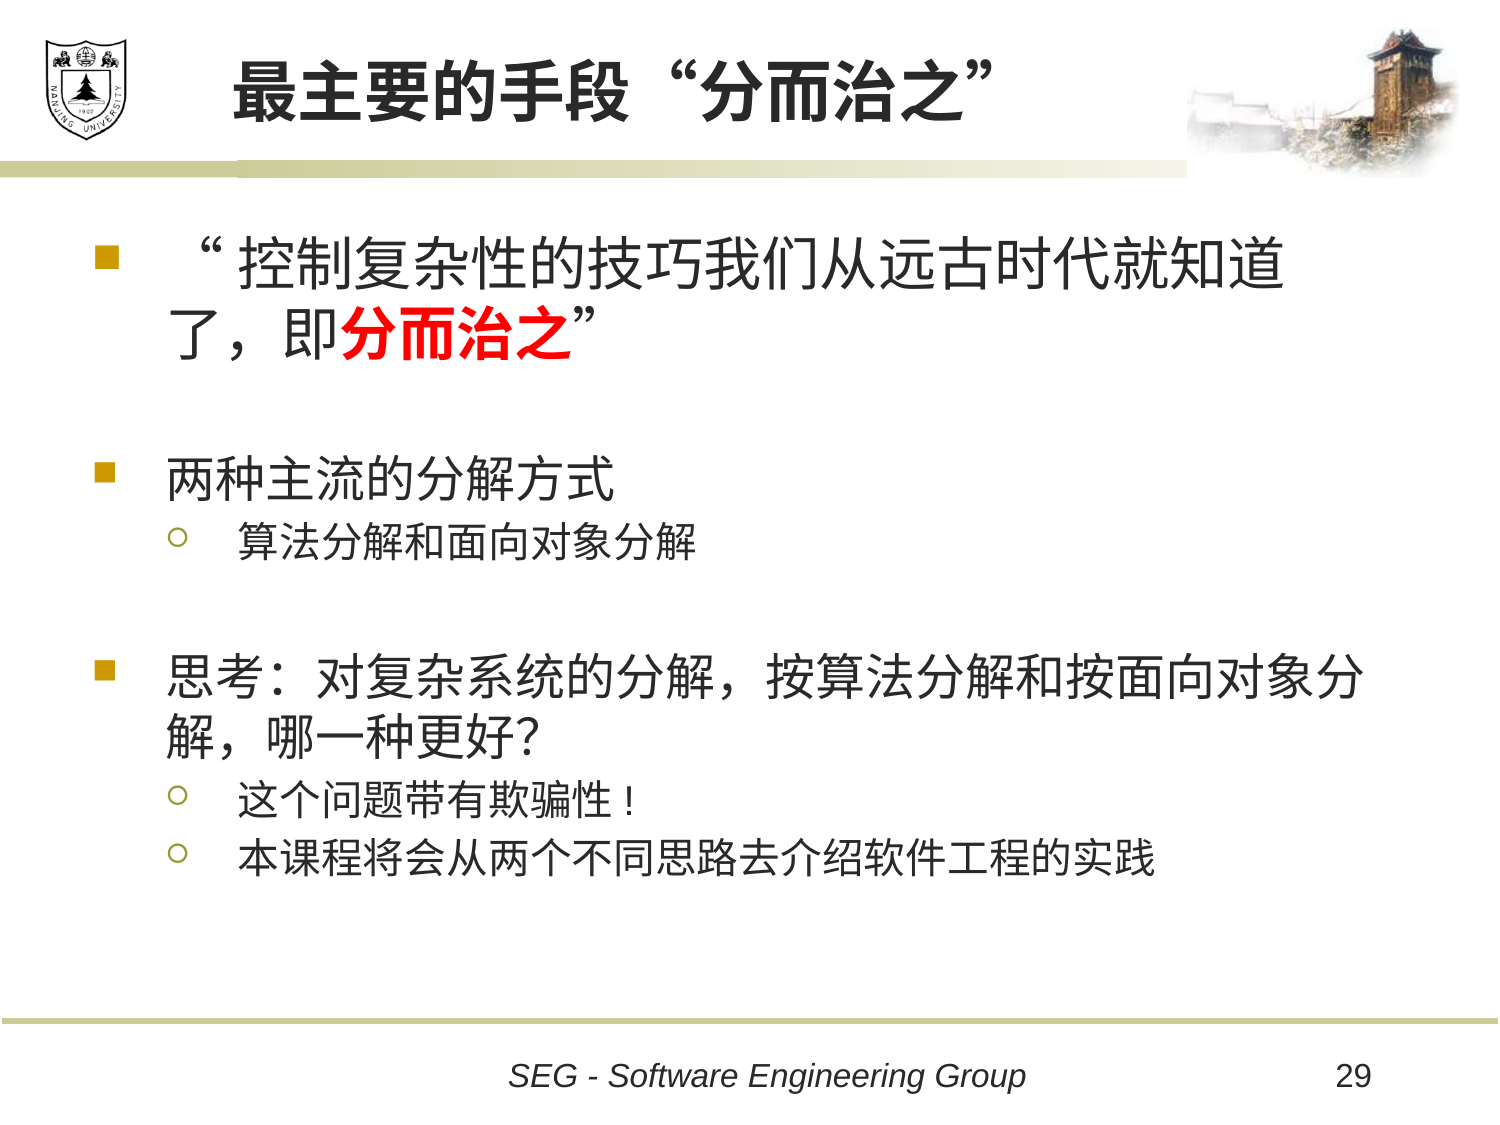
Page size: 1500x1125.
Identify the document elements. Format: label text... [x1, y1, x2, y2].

picture [2, 1018, 1498, 1024]
list “控制复杂性的技巧我们从远古时代就知道了，即分而治之” 两种主流的分解方式 算法分解和面向对象分解 思考：对复杂系统的分解，按算法分解和按面向对象分解，哪一种更好？ 这个问题带有欺骗性! 本课程将会从两个不同思路去介绍软件工程的实践 [76, 219, 1413, 964]
title 最主要的手段“分而治之” [171, 42, 1093, 138]
footer SEG - Software Engineering Group [336, 1046, 1200, 1107]
picture [41, 36, 131, 143]
slide_number 29 [1234, 1046, 1388, 1107]
picture [1187, 27, 1459, 178]
